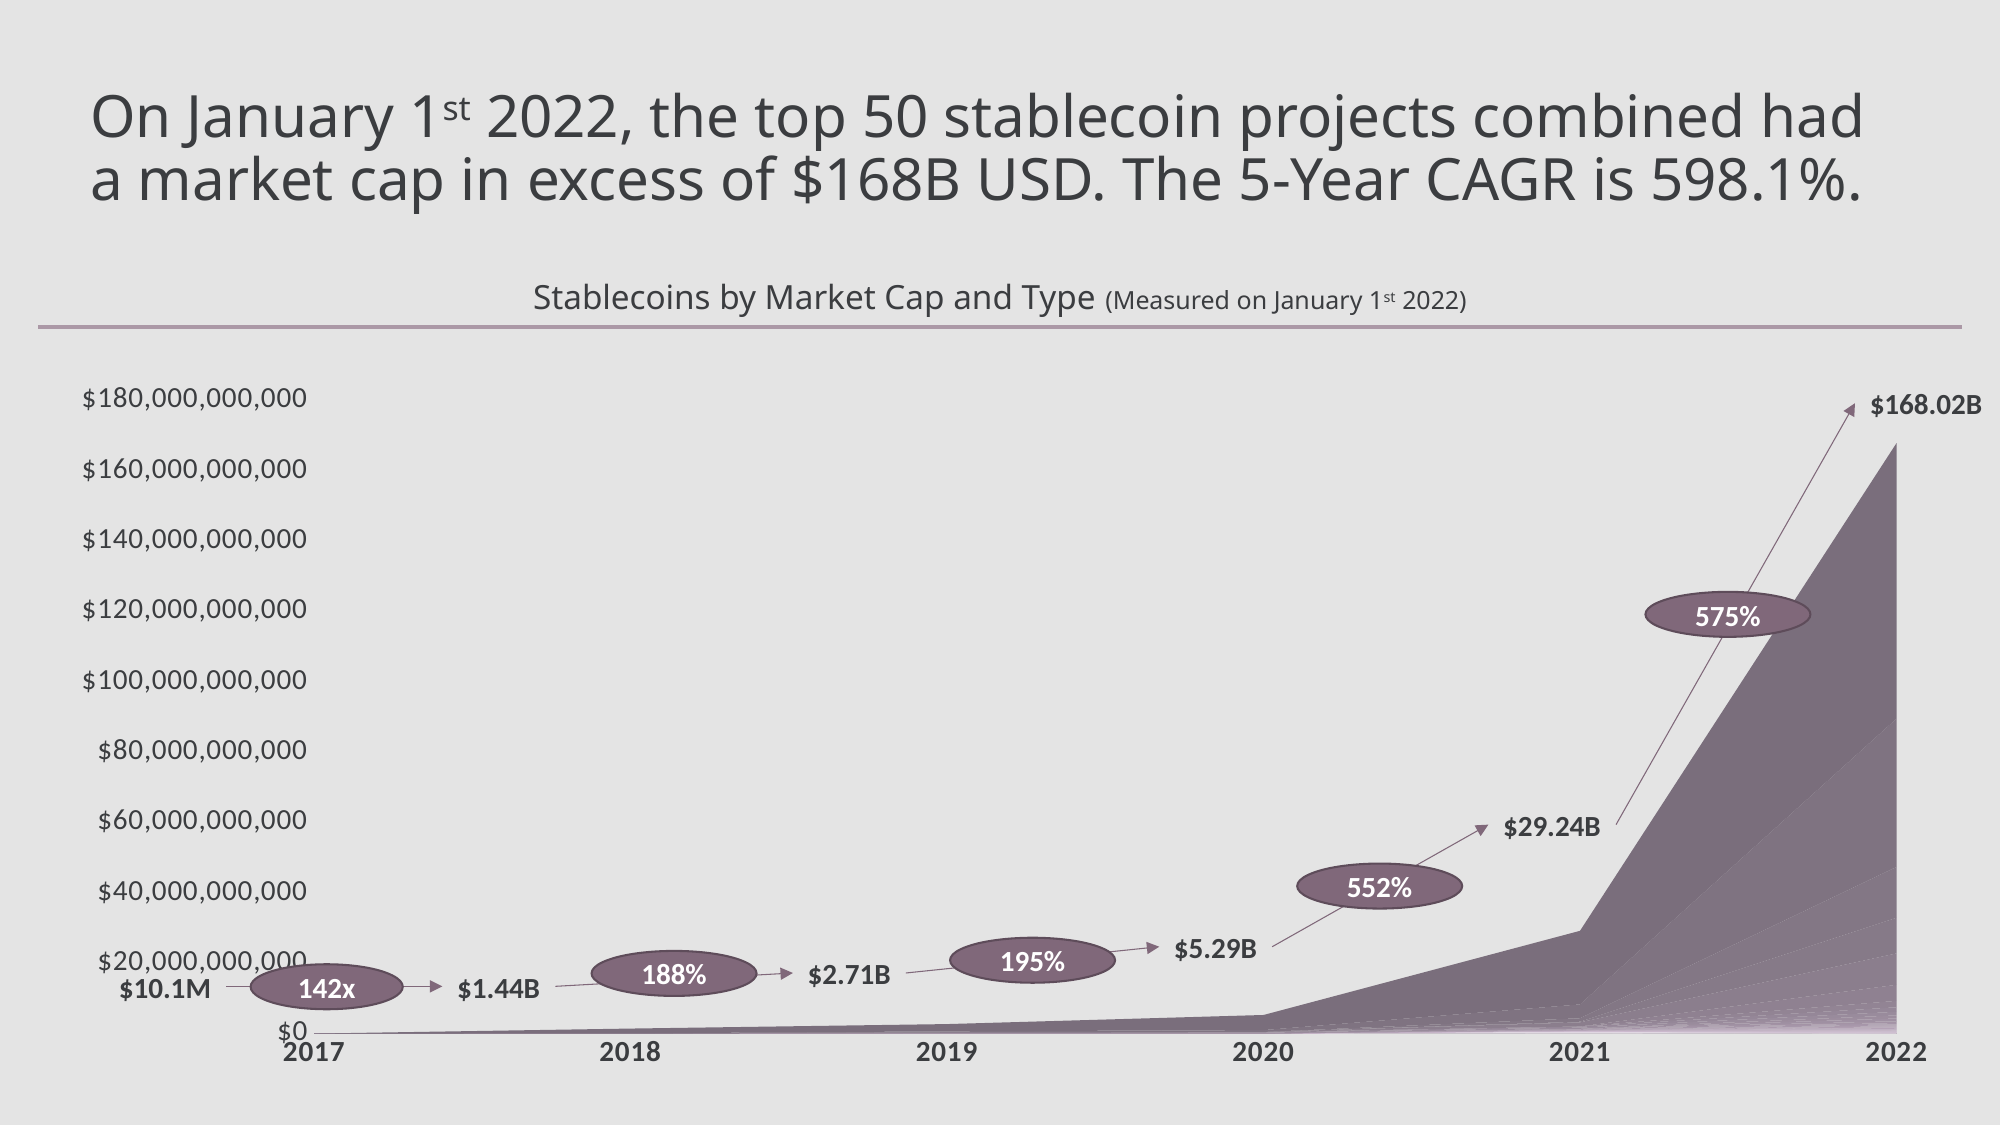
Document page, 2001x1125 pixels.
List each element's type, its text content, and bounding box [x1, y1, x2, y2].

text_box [906, 947, 1159, 974]
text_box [1617, 403, 1854, 826]
text_box Stablecoins by Market Cap and Type (Measured on January 1st 2022) [33, 279, 1967, 321]
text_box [1273, 825, 1488, 948]
text_box $168.02B [1967, 378, 1998, 429]
chart [43, 371, 1967, 1084]
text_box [556, 973, 793, 987]
title On January 1st 2022, the top 50 stablecoin projects combined had a market cap in excess of $168B USD. The 5-Year CAGR is 598.1%. [75, 41, 1900, 259]
